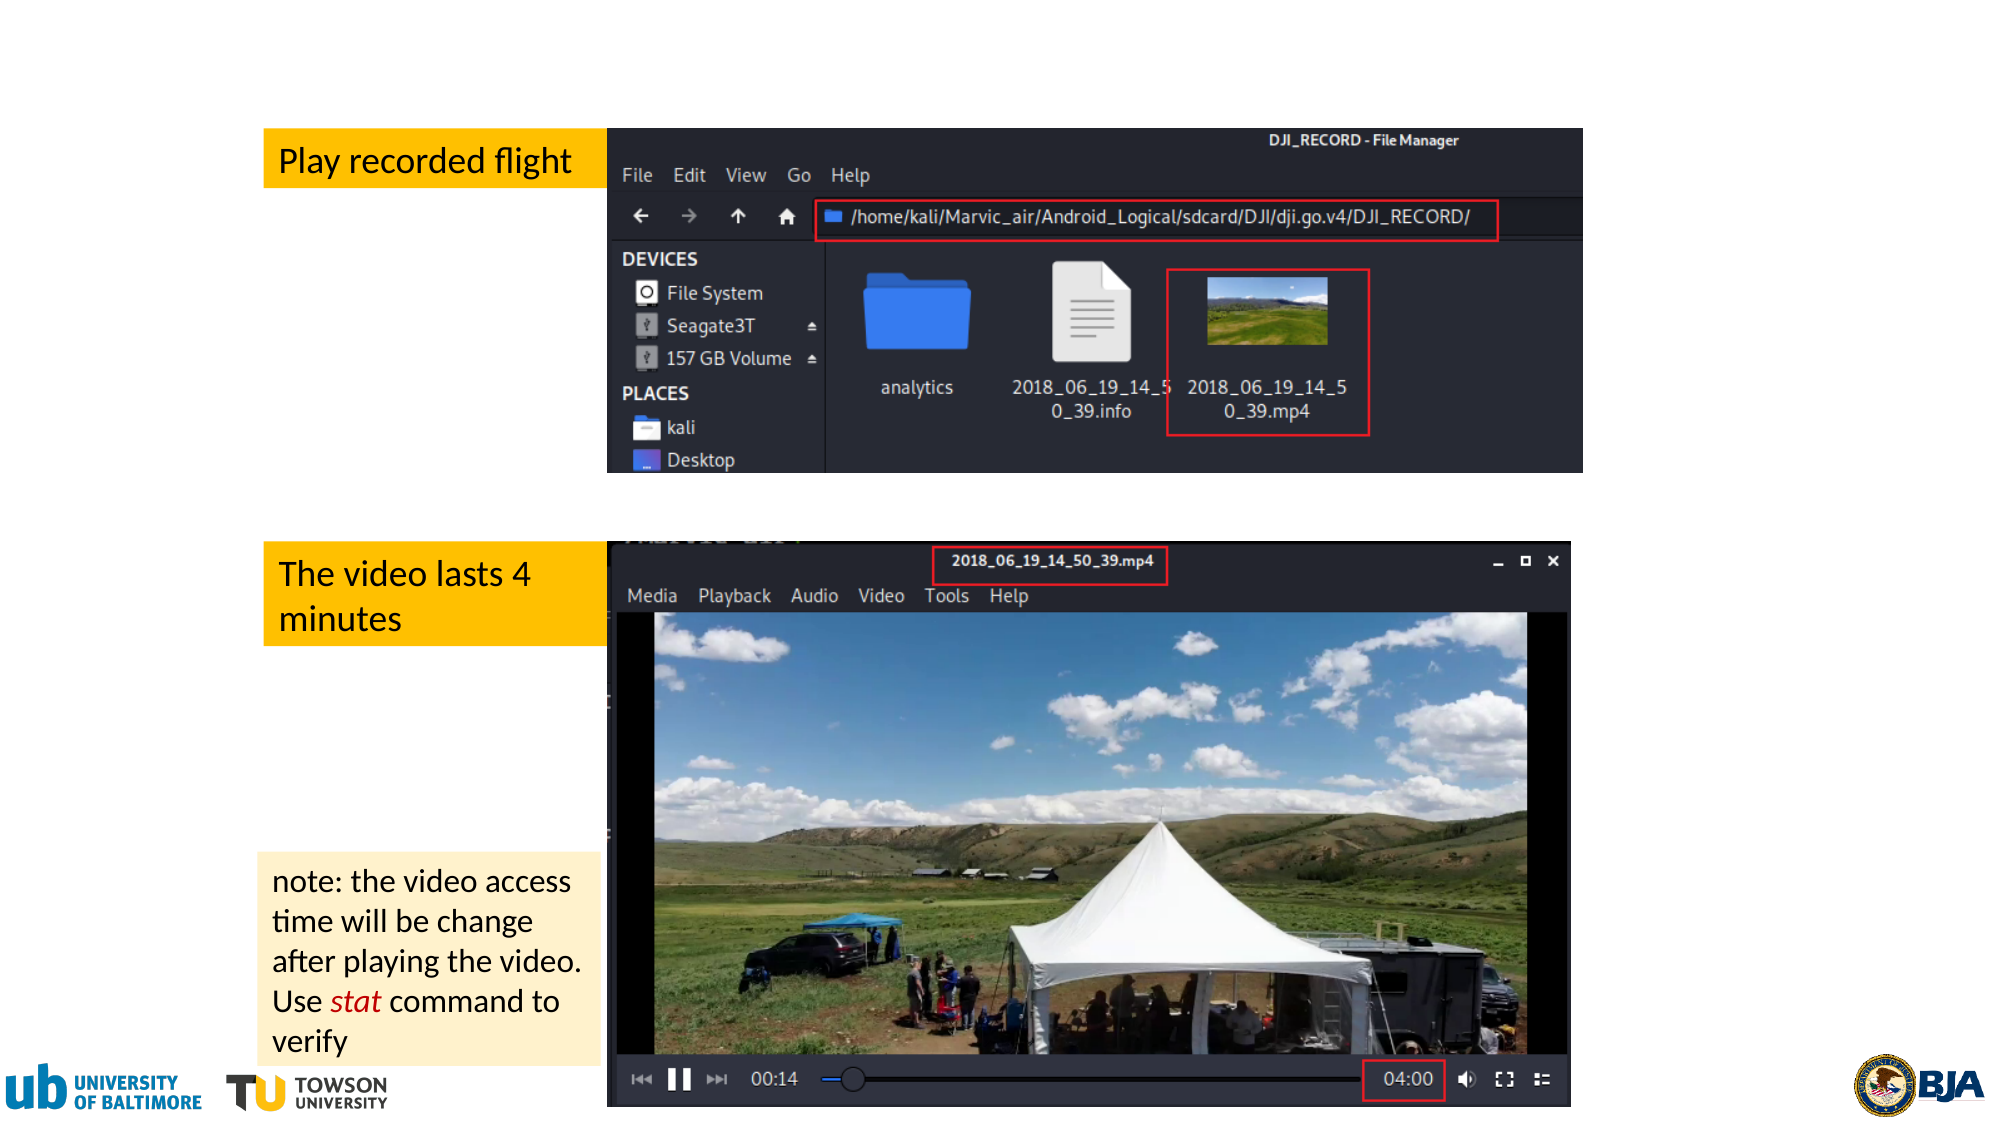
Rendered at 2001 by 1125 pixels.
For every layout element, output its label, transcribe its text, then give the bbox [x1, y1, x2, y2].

picture [607, 128, 1583, 473]
text_box The video lasts 4 minutes [263, 541, 607, 647]
text_box note: the video access time will be change after playing the video. Use stat command to verify [257, 851, 601, 1066]
picture [607, 541, 1571, 1107]
text_box Play recorded flight [263, 128, 607, 189]
picture [1854, 1054, 1986, 1117]
picture [0, 1031, 407, 1125]
